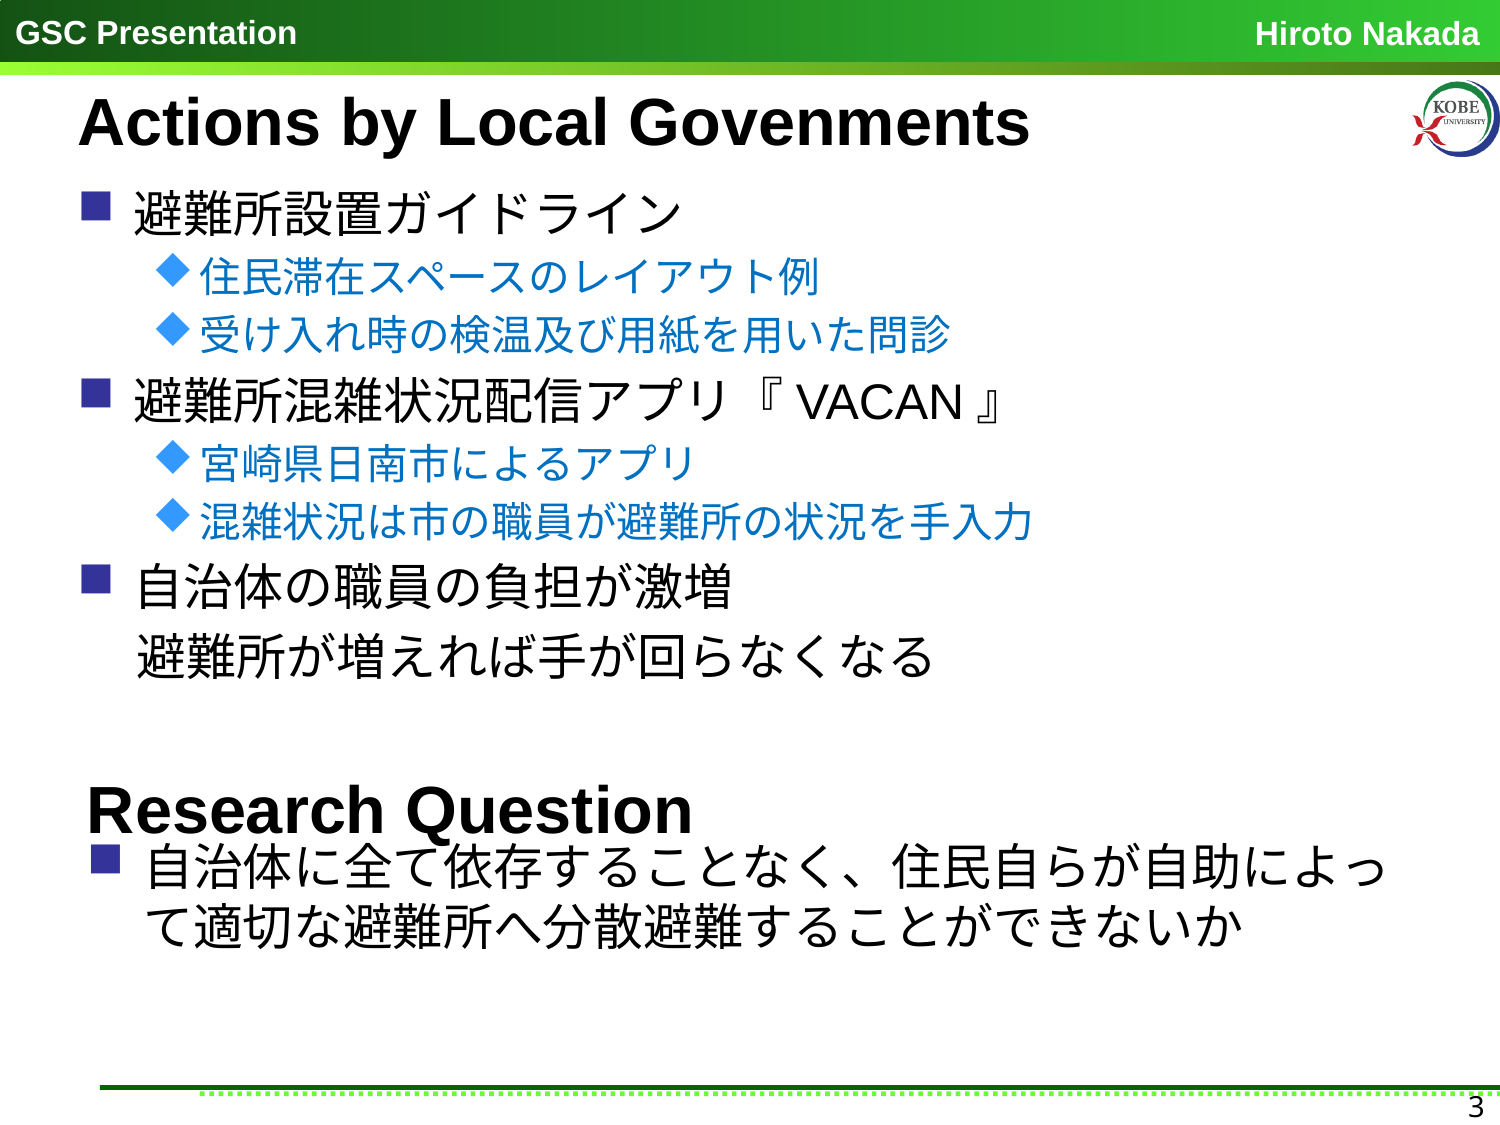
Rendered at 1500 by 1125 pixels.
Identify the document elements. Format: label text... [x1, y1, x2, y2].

picture [1412, 80, 1500, 157]
list 避難所設置ガイドライン 住民滞在スペースのレイアウト例 受け入れ時の検温及び用紙を用いた問診 避難所混雑状況配信アプリ『VACAN』 宮崎県日南市によるアプリ 混雑状況は市の職員が避難所の状況を手入力 自治体の職員の負担が激増 避難所が増えれば手が回らなくなる 自治体に全て依存することなく、住民自らが自助によって適切な避難所へ分散避難することができないか [62, 174, 1438, 1050]
slide_number 3 [1187, 1081, 1500, 1125]
text_box Research Question [62, 763, 1350, 851]
title Actions by Local Govenments [62, 75, 1350, 163]
